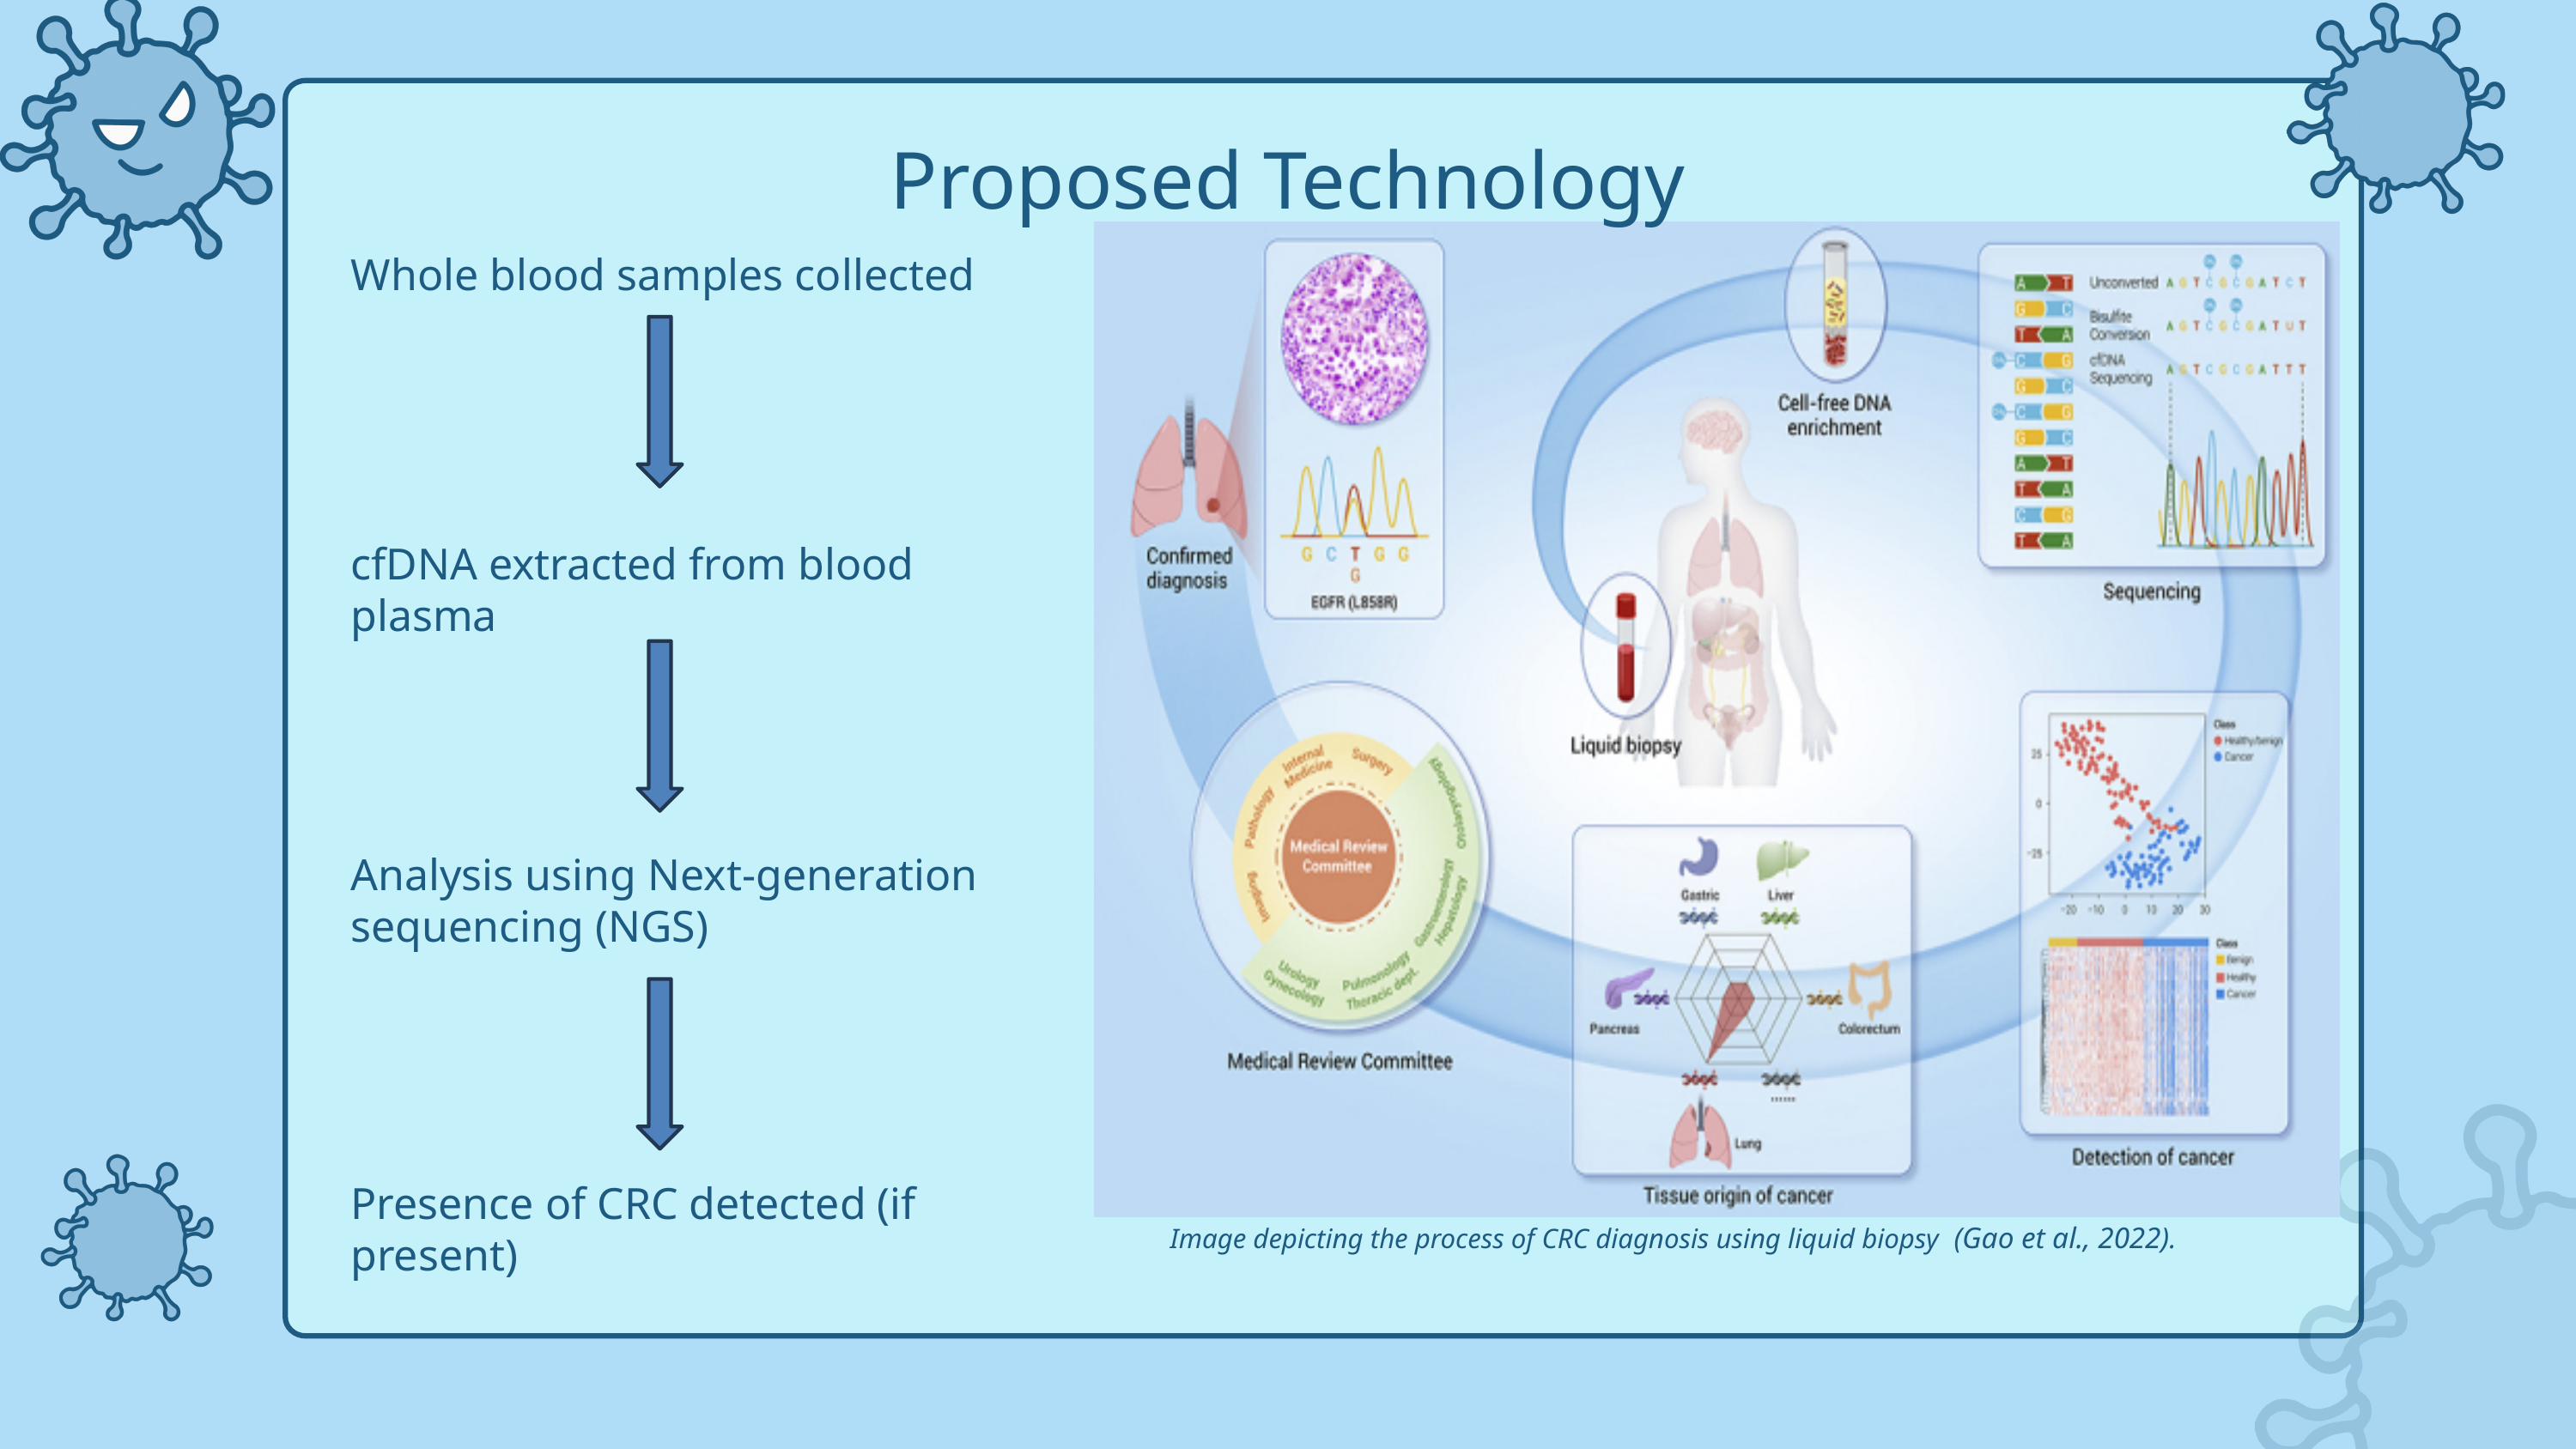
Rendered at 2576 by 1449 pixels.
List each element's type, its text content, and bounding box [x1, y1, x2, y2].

text_box [40, 1153, 214, 1322]
text_box [0, 0, 276, 261]
text_box Proposed Technology [510, 68, 2066, 78]
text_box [1094, 221, 2341, 1262]
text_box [284, 80, 2362, 1337]
text_box [2254, 1100, 2576, 1449]
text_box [337, 241, 1023, 1288]
text_box [2287, 1, 2506, 215]
